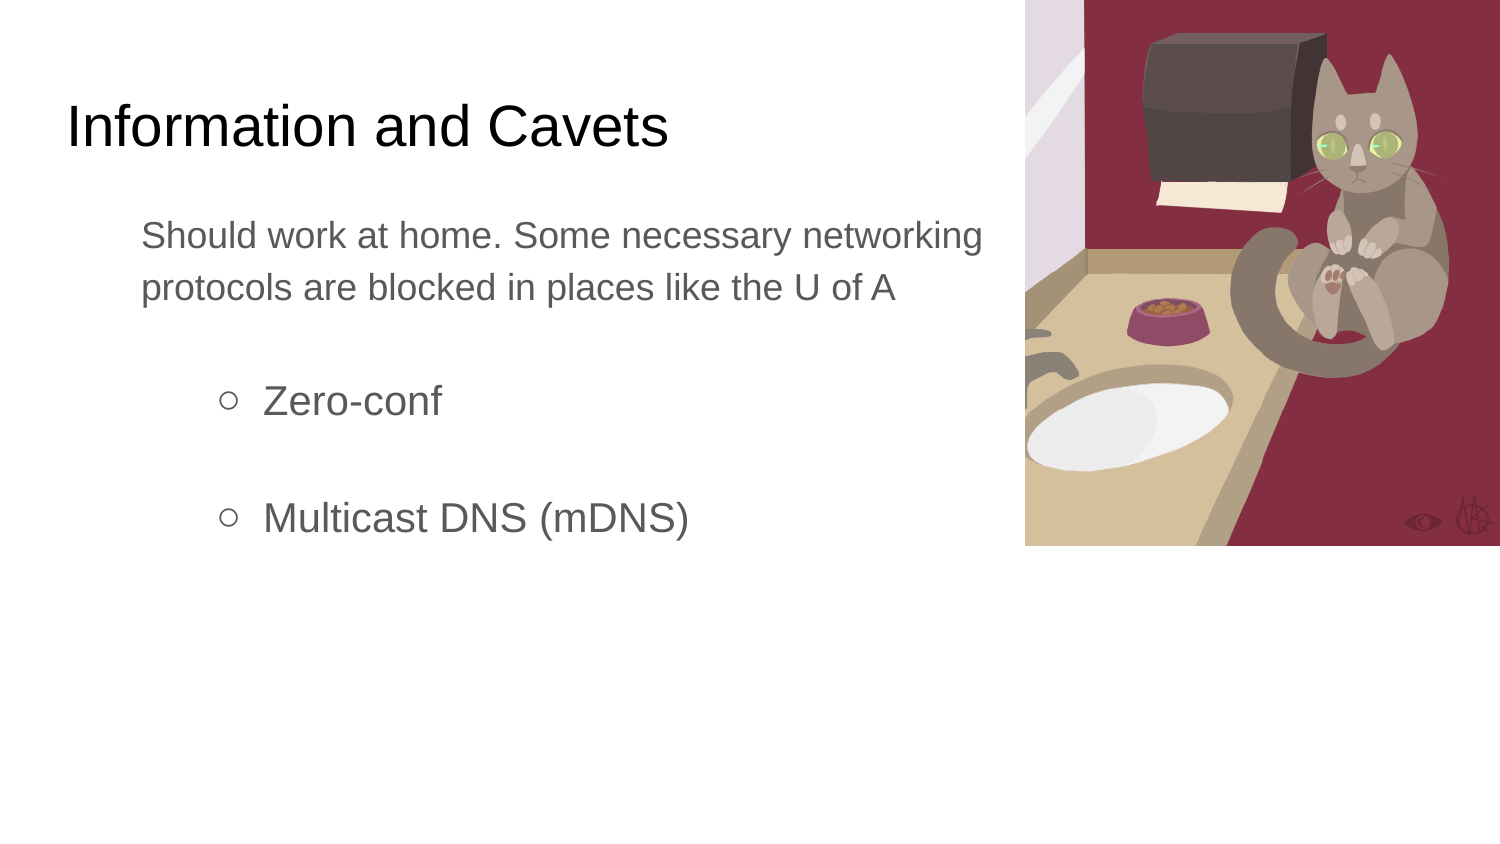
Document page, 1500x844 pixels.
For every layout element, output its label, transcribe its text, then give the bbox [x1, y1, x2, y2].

picture [1025, 0, 1500, 547]
title Information and Cavets [51, 72, 1020, 167]
list Should work at home. Some necessary networking protocols are blocked in places like the U of A Zero-conf Multicast DNS (mDNS) [51, 189, 1026, 750]
